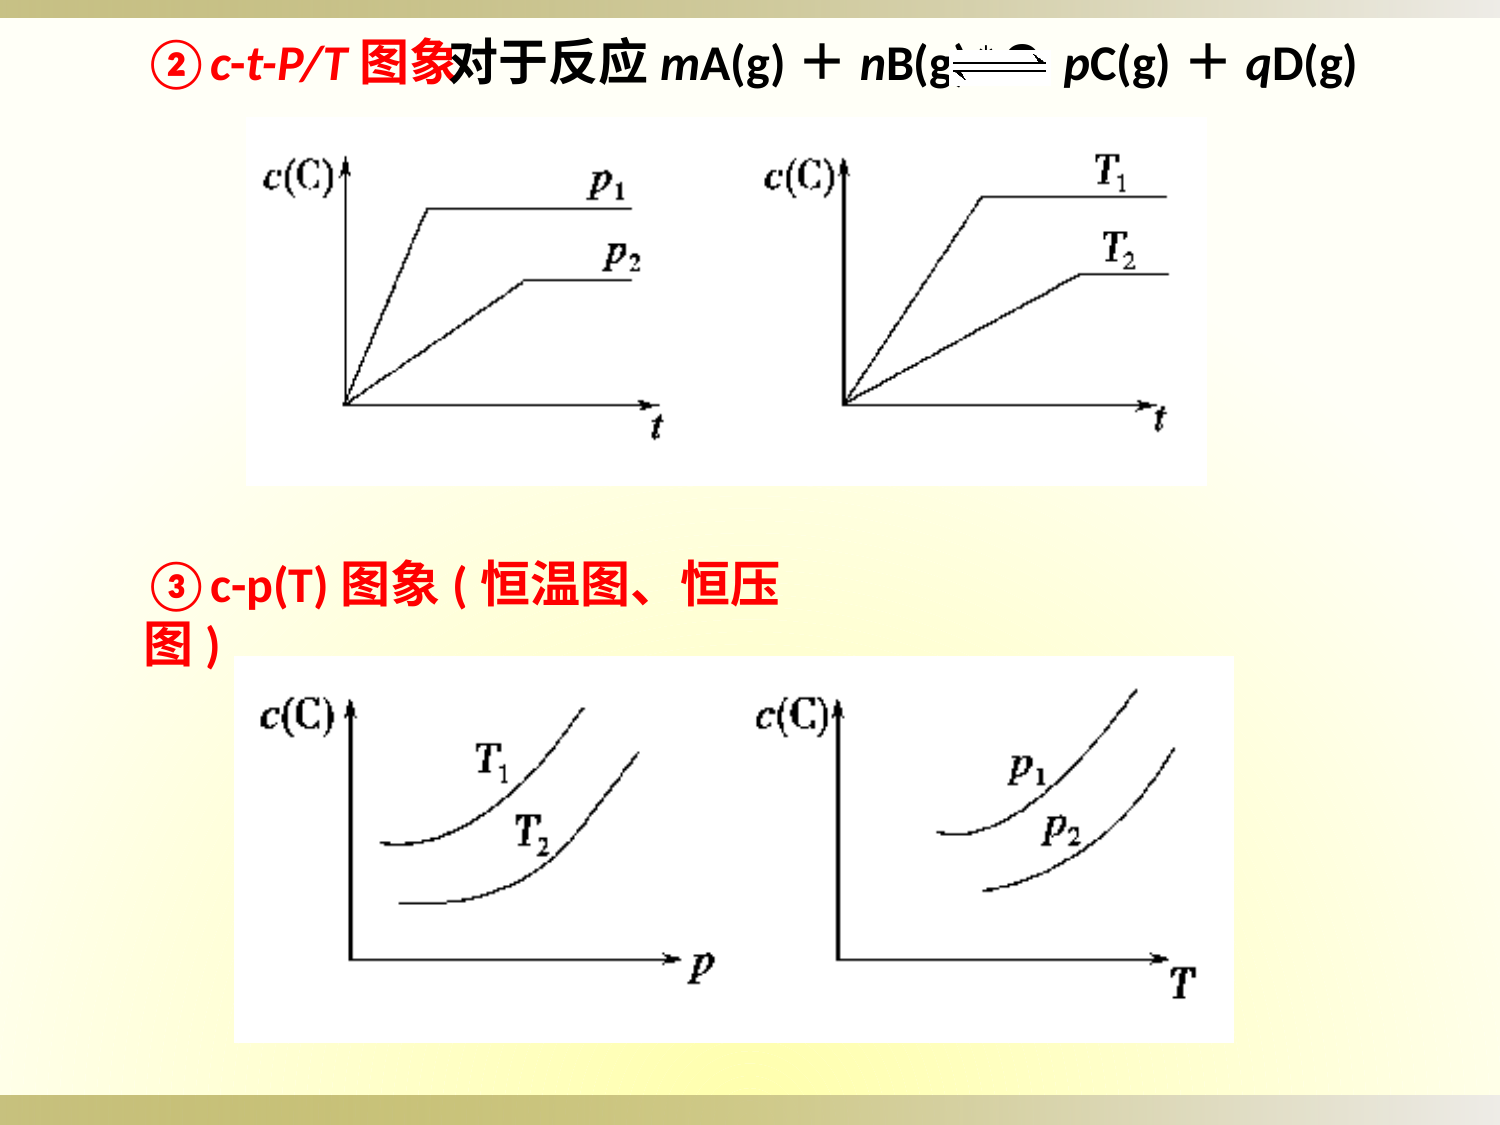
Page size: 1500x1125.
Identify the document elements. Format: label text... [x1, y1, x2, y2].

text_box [432, 22, 1454, 100]
picture [233, 655, 1235, 1044]
text_box ②c-t-P/T图象 [128, 23, 432, 99]
text_box ③c-p(T)图象(恒温图、恒压图) [128, 545, 857, 680]
picture [245, 116, 1208, 487]
